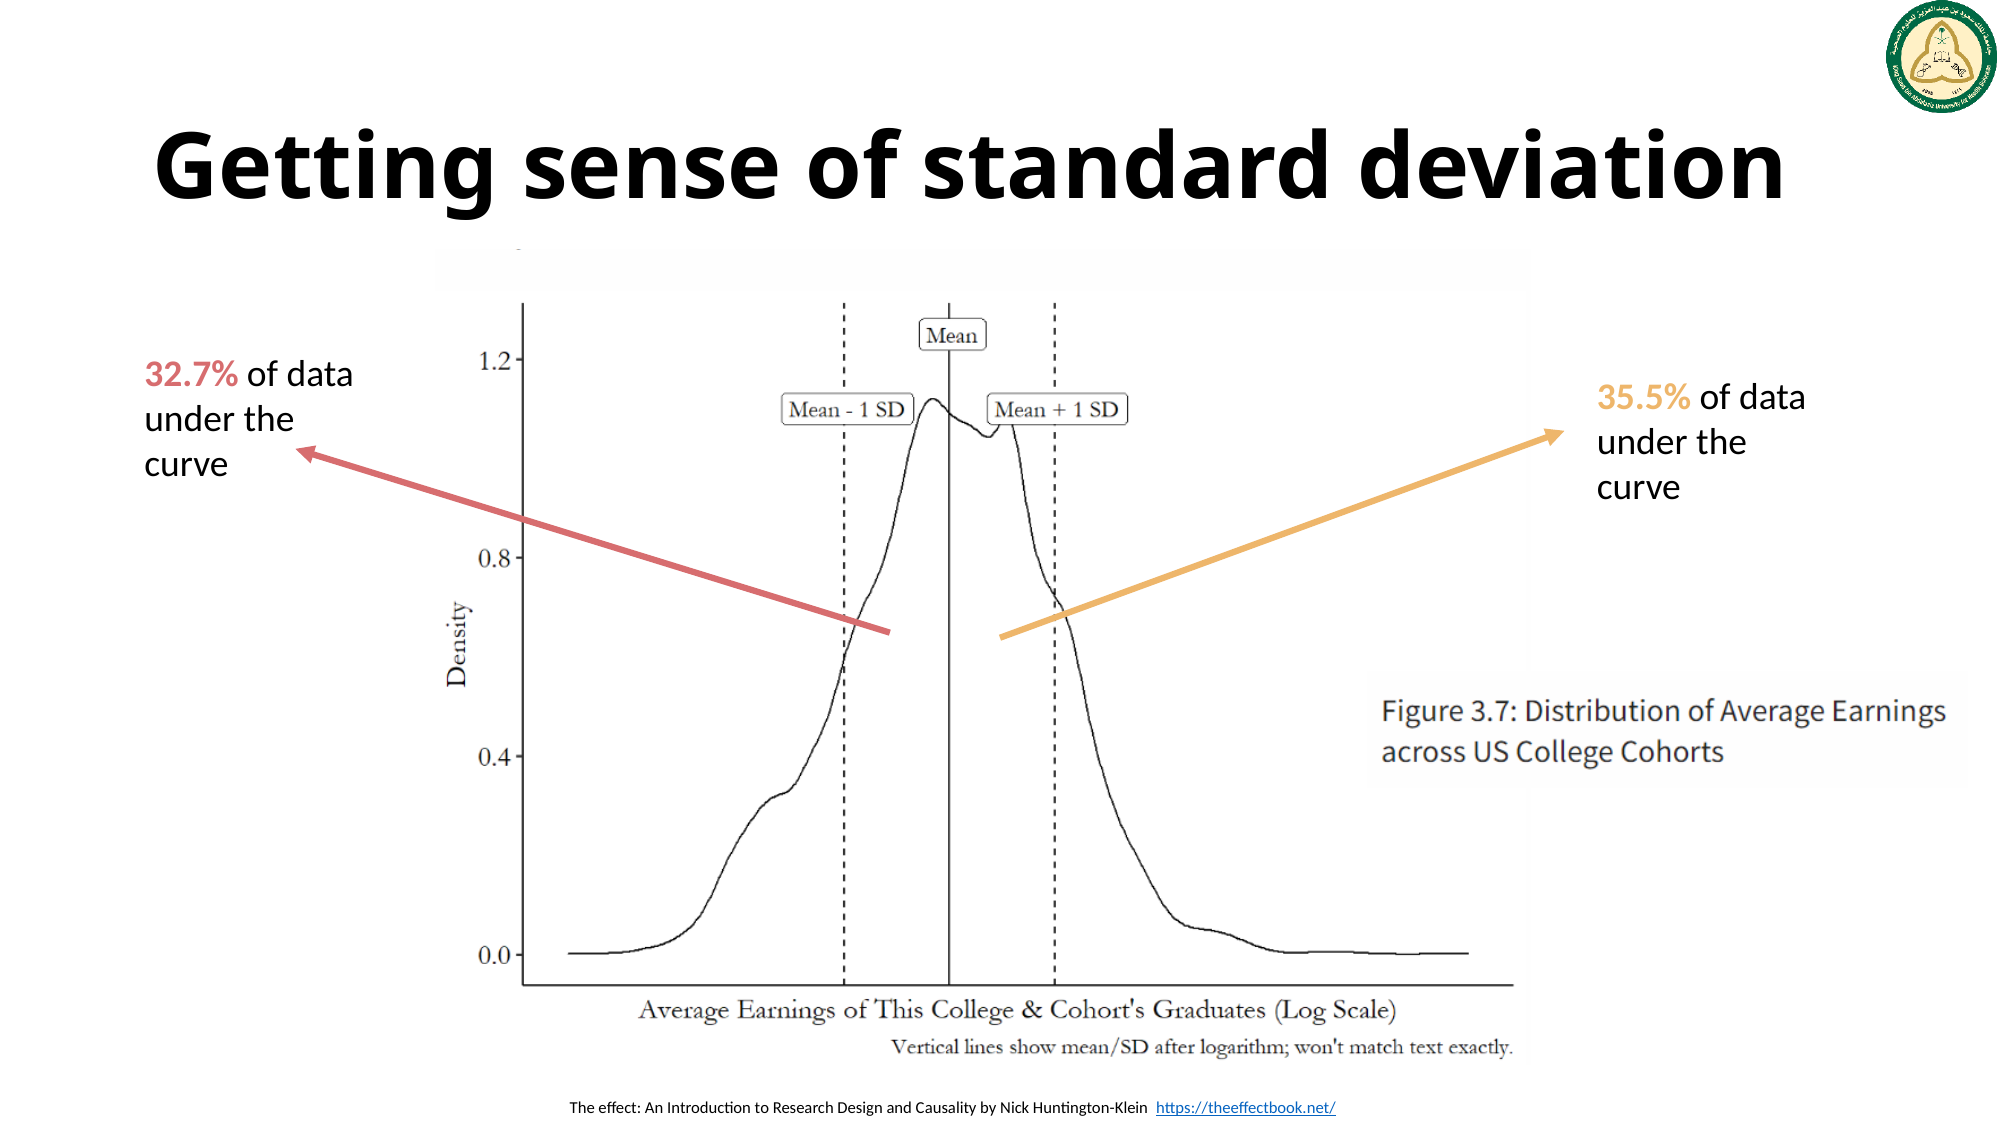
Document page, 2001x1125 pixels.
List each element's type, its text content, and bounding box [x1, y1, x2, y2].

text_box 35.5% of data under the curve [1582, 364, 1848, 515]
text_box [295, 448, 890, 633]
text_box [999, 430, 1565, 638]
title Getting sense of standard deviation [137, 59, 1863, 278]
text_box The effect: An Introduction to Research Design and Causality by Nick Huntington-Klein https://theeffectbook.net/ [82, 1089, 1827, 1125]
picture [1886, 0, 1997, 113]
picture [435, 249, 1968, 1066]
text_box 32.7% of data under the curve [129, 342, 396, 492]
